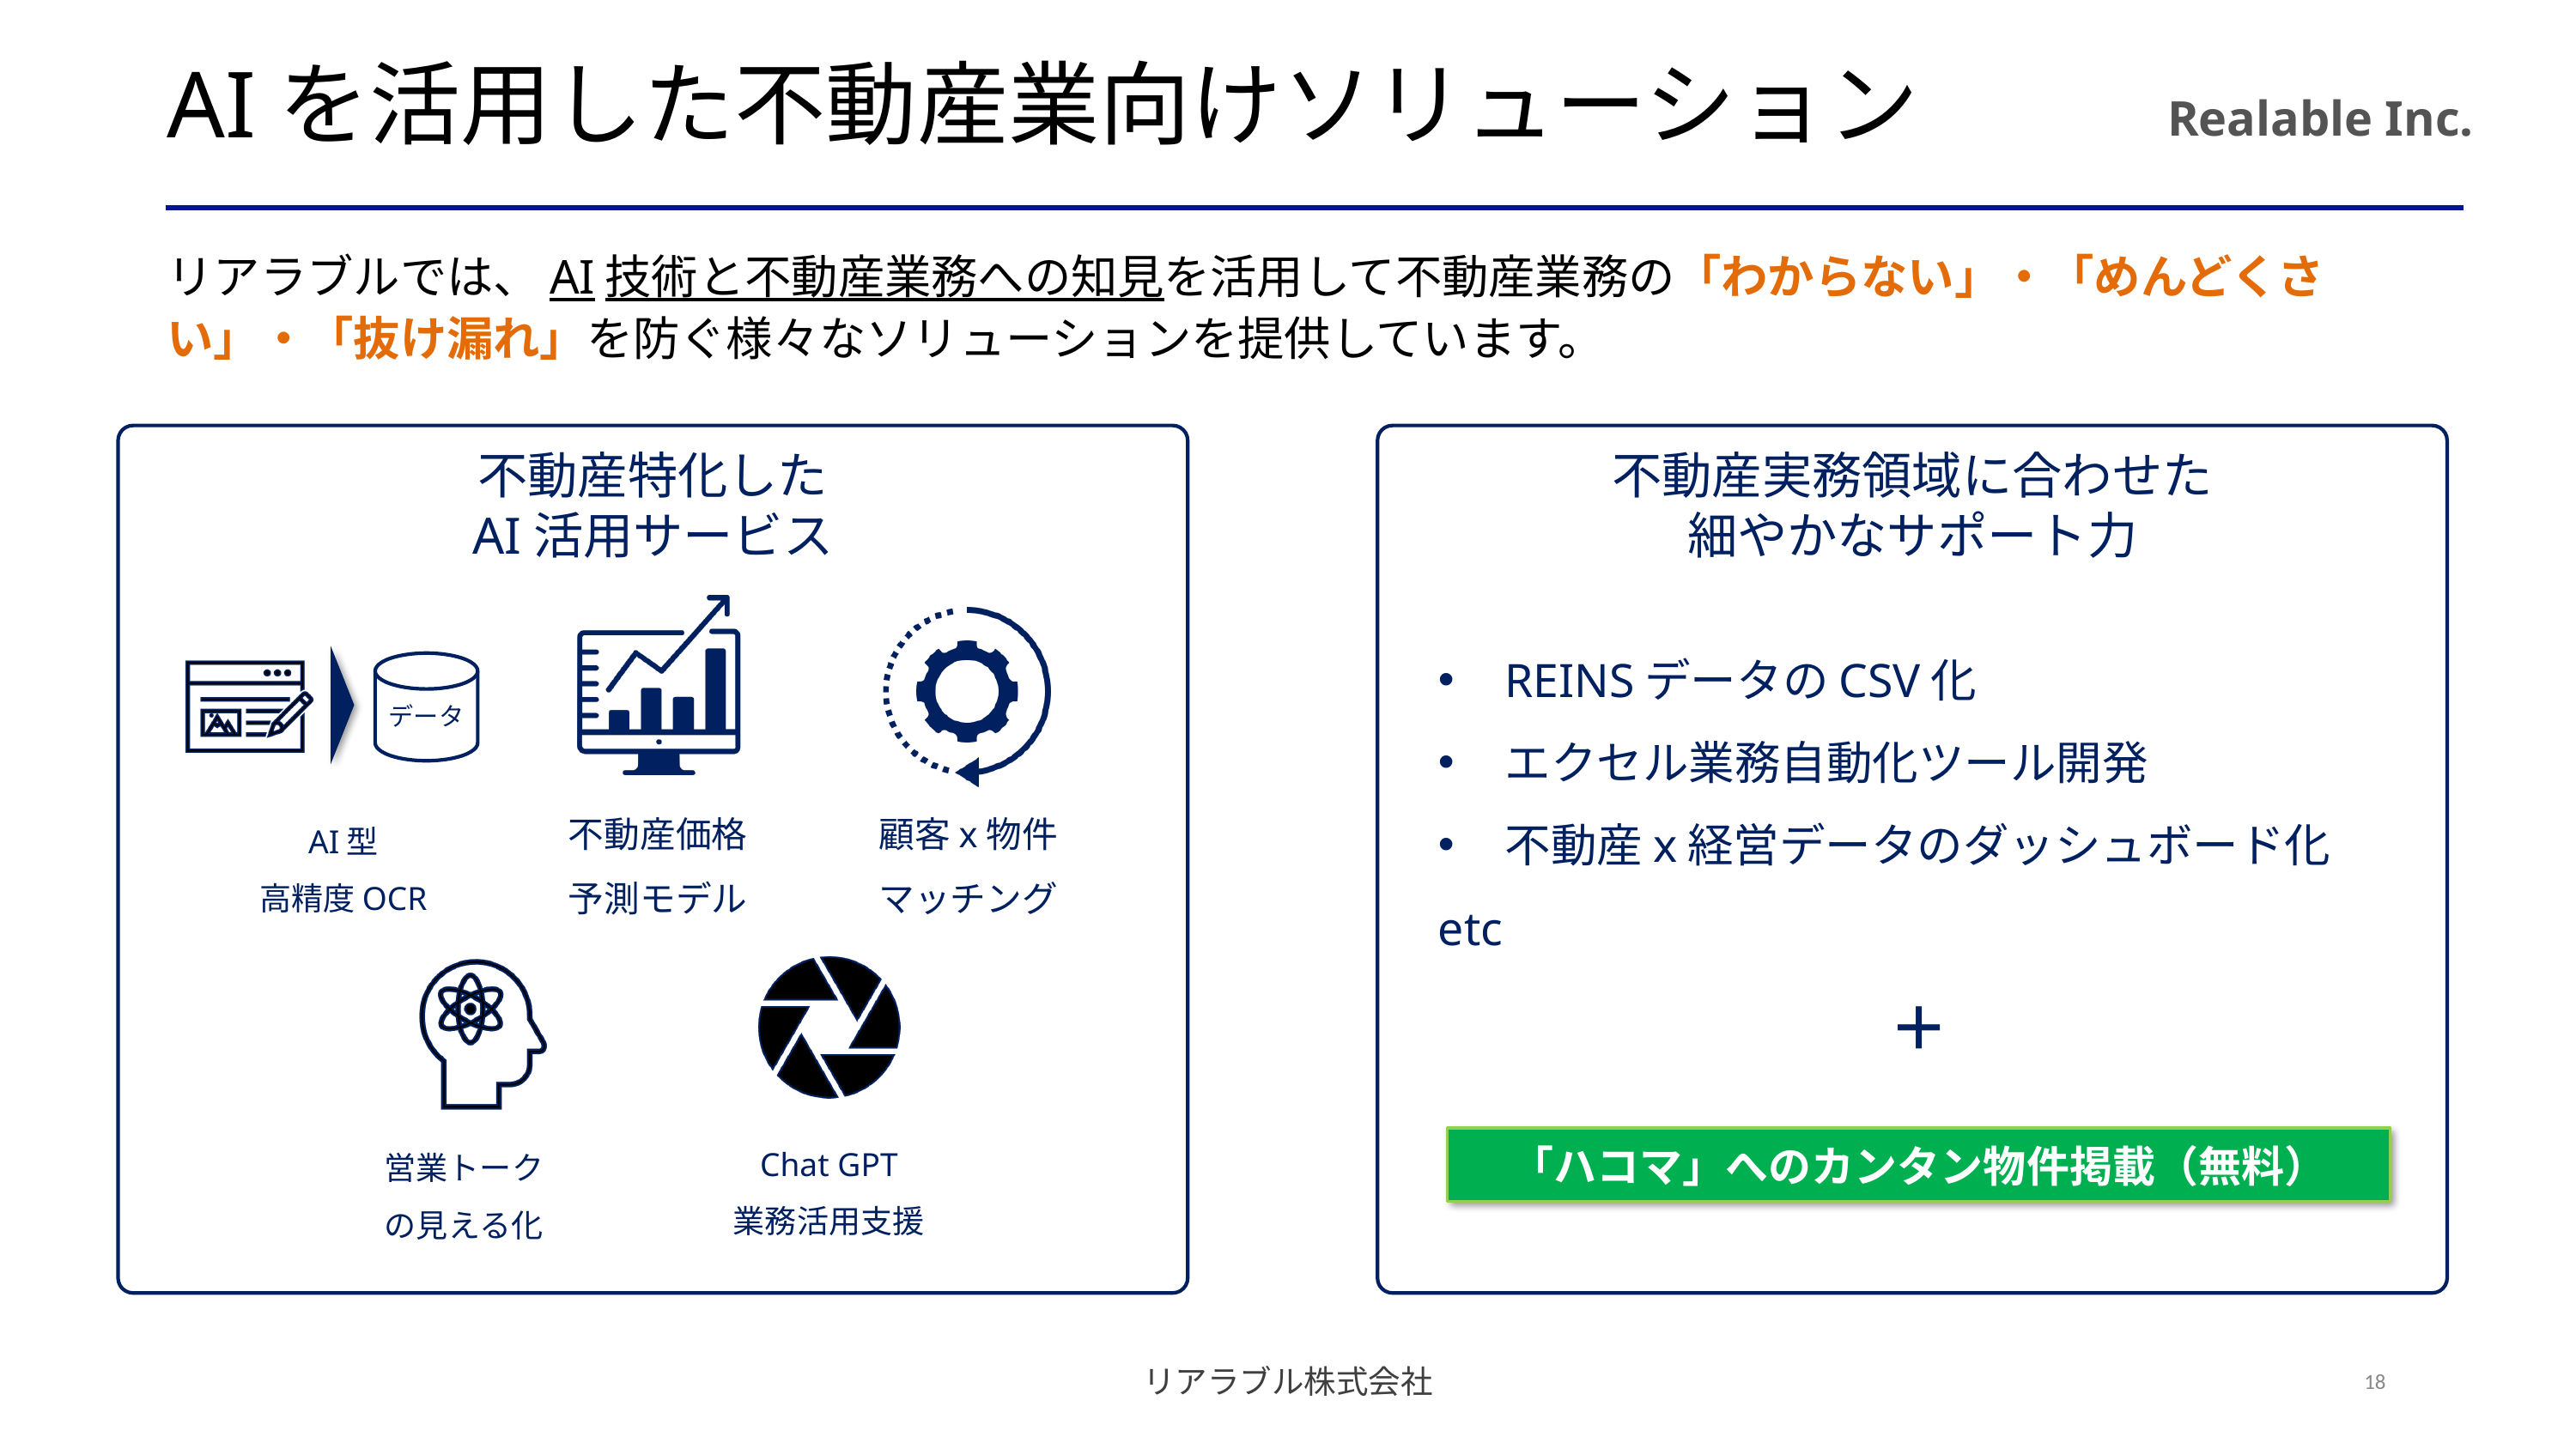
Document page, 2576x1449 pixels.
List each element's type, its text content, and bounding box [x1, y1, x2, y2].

text_box 営業トーク の見える化 [295, 1119, 634, 1254]
text_box [883, 607, 1054, 780]
footer リアラブル株式会社 [853, 1343, 1723, 1420]
text_box [118, 598, 1188, 1294]
picture [740, 938, 918, 1116]
text_box [119, 425, 1187, 434]
text_box 不動産特化した AI活用サービス [118, 434, 1188, 598]
text_box AIを活用した不動産業向けソリューション [148, 49, 2345, 177]
text_box Chat GPT 業務活用支援 [659, 1115, 999, 1251]
text_box [331, 646, 355, 765]
text_box [1377, 425, 2448, 1294]
text_box ＋ [1753, 945, 2085, 1073]
text_box [576, 595, 741, 775]
text_box 「ハコマ」へのカンタン物件掲載（無料） [1447, 1128, 2391, 1202]
text_box AI型 高精度OCR [173, 792, 488, 928]
picture [180, 636, 321, 778]
text_box 不動産価格 予測モデル [488, 780, 799, 971]
text_box 不動産実務領域に合わせた 細やかなサポート力 [1412, 434, 2413, 598]
text_box データ [374, 652, 478, 761]
picture [394, 949, 572, 1126]
text_box リアラブルでは、AI技術と不動産業務への知見を活用して不動産業務の「わからない」・「めんどくさい」・「抜け漏れ」を防ぐ様々なソリューションを提供しています。 [148, 232, 2452, 375]
slide_number 18 [1819, 1343, 2399, 1420]
text_box REINSデータのCSV化 エクセル業務自動化ツール開発 不動産x経営データのダッシュボード化 etc [1419, 585, 2419, 993]
text_box 顧客x物件 マッチング [799, 780, 1138, 971]
